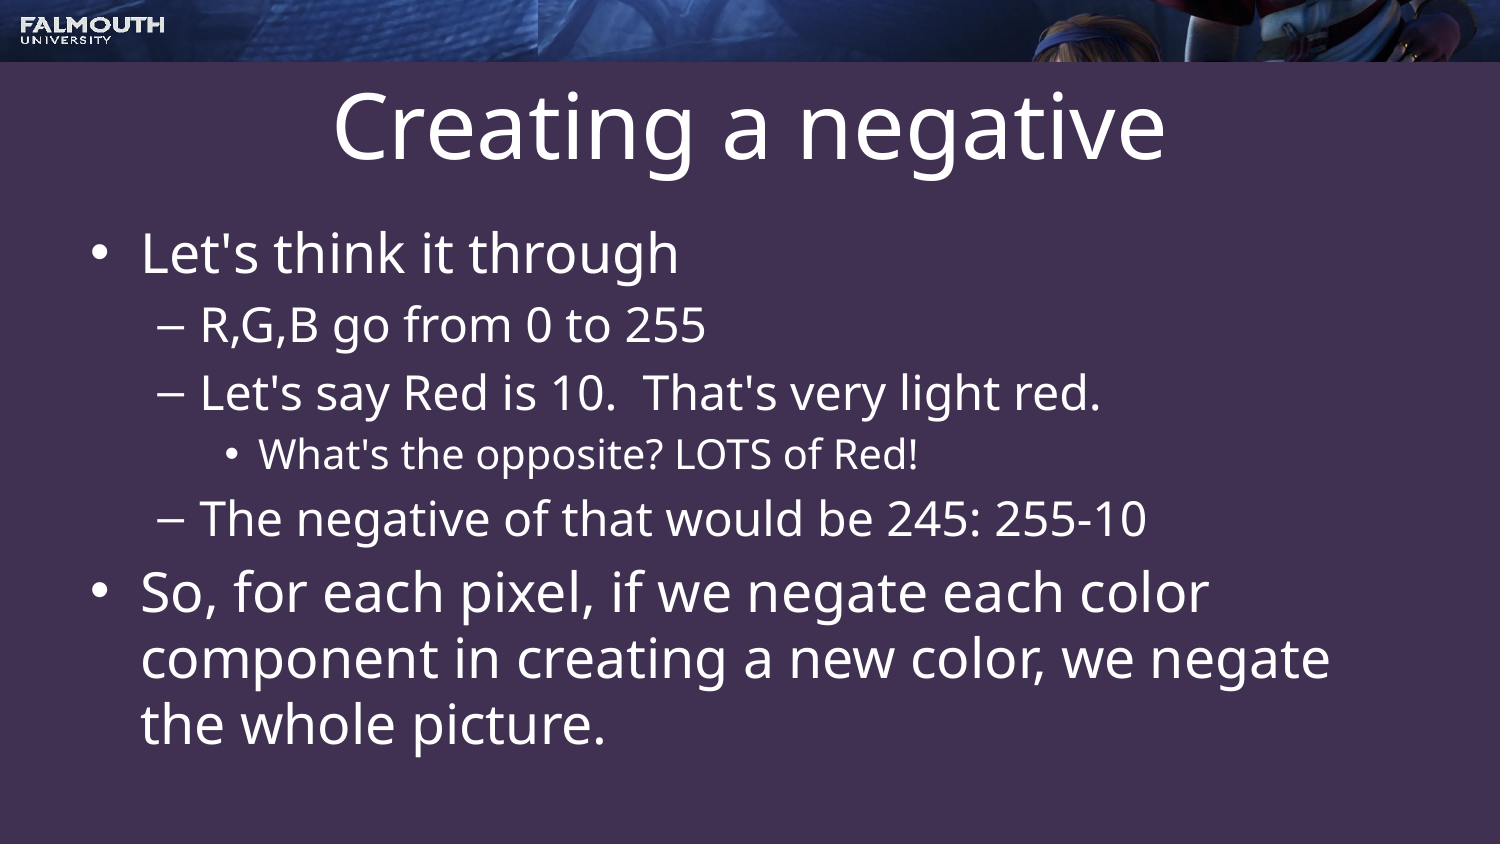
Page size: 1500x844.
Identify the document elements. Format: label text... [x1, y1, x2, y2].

title Creating a negative [75, 52, 1425, 194]
list Let's think it through R,G,B go from 0 to 255 Let's say Red is 10. That's very light red. What's the opposite? LOTS of Red! The negative of that would be 245: 255-10 So, for each pixel, if we negate each color component in creating a new color, we negate the whole picture. [75, 210, 1425, 768]
picture [0, 0, 1500, 62]
